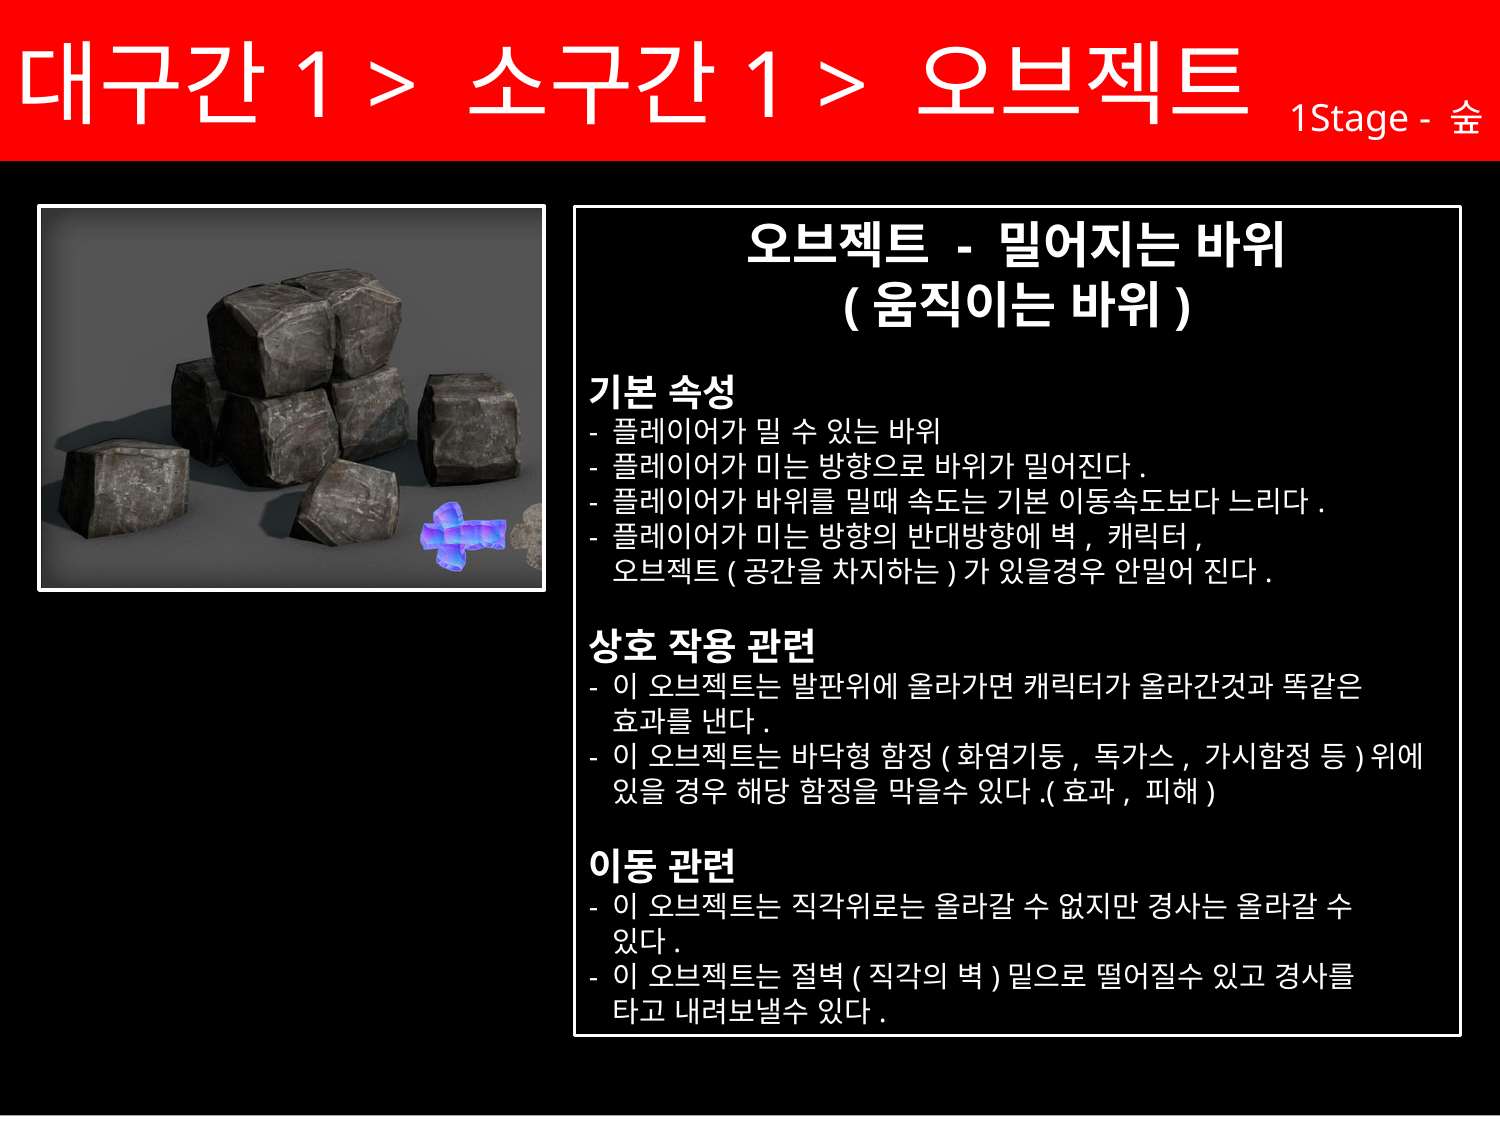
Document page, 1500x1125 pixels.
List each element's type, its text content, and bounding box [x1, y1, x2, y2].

picture [40, 207, 543, 588]
text_box [0, 161, 1500, 1116]
text_box 1Stage - 숲 [1273, 86, 1500, 146]
title 대구간1 > 소구간1 > 오브젝트 [0, 0, 1500, 161]
text_box 오브젝트 - 밀어지는 바위 (움직이는 바위) 기본 속성 - 플레이어가 밀 수 있는 바위 - 플레이어가 미는 방향으로 바위가 밀어진다. - 플레이어가 바위를 밀때 속도는 기본 이동속도보다 느리다. - 플레이어가 미는 방향의 반대방향에 벽, 캐릭터, 오브젝트(공간을 차지하는)가 있을경우 안밀어 진다. 상호 작용 관련 - 이 오브젝트는 발판위에 올라가면 캐릭터가 올라간것과 똑같은 효과를 낸다. - 이 오브젝트는 바닥형 함정(화염기둥, 독가스, 가시함정 등)위에 있을 경우 해당 함정을 막을수 있다.(효과, 피해) 이동 관련 - 이 오브젝트는 직각위로는 올라갈 수 없지만 경사는 올라갈 수 있다. - 이 오브젝트는 절벽(직각의 벽)밑으로 떨어질수 있고 경사를 타고 내려보낼수 있다. [574, 206, 1461, 1036]
